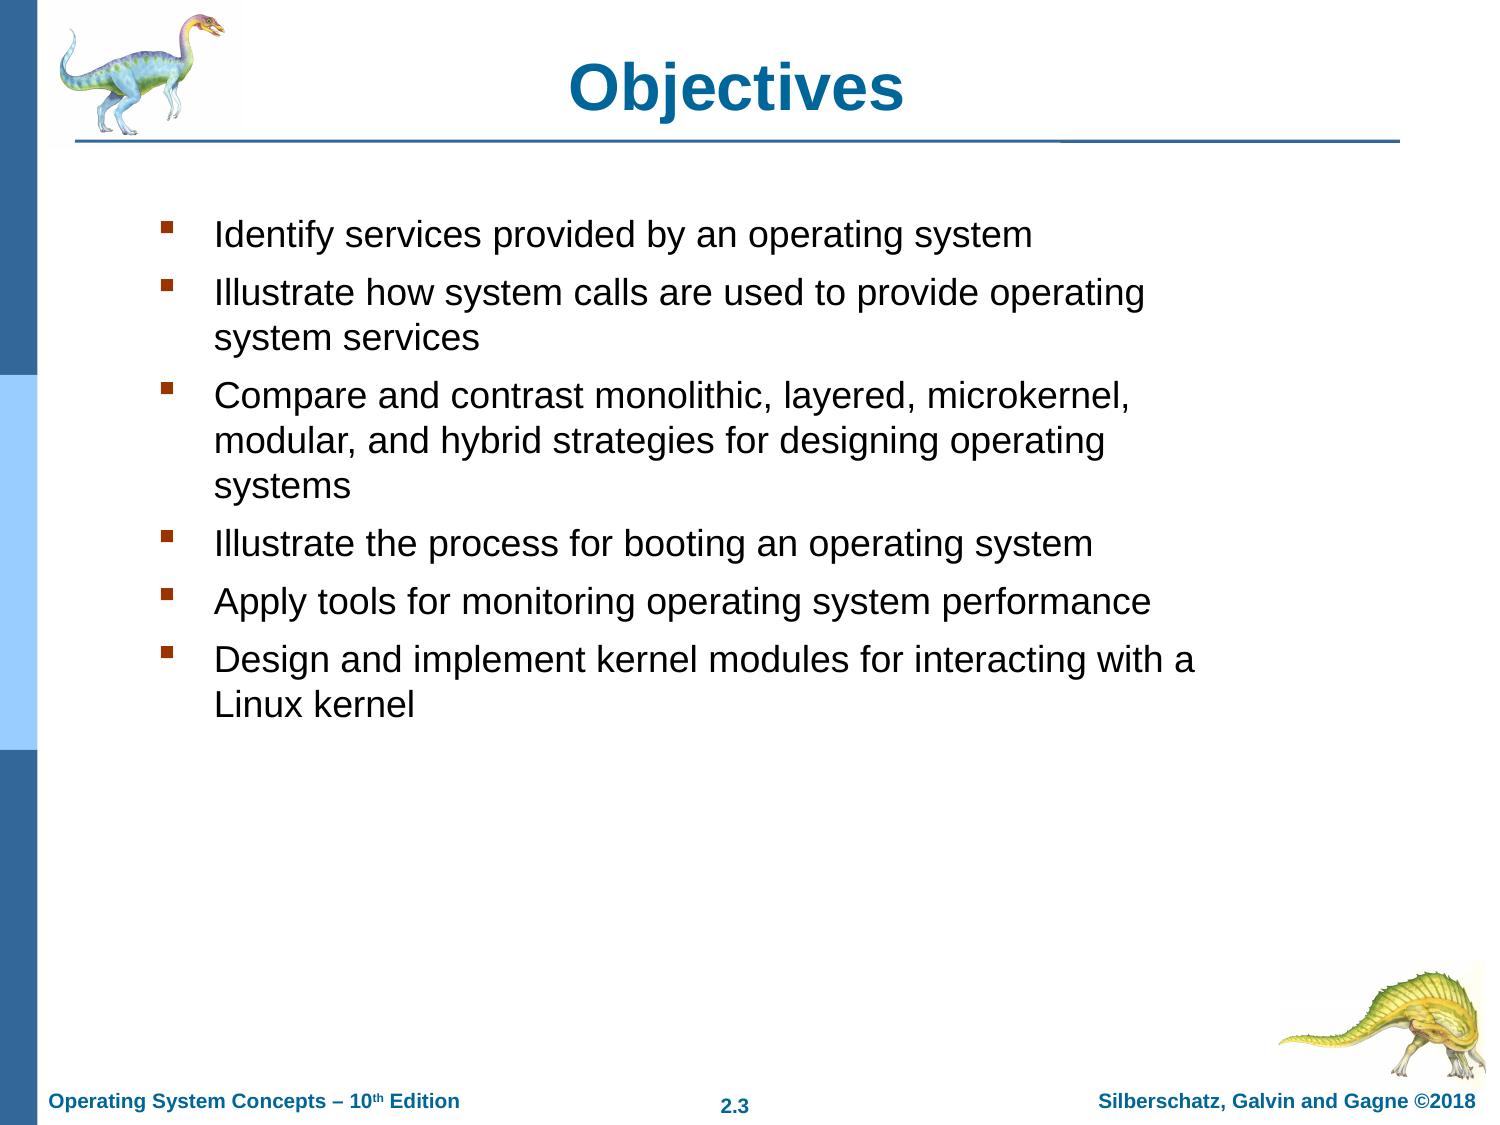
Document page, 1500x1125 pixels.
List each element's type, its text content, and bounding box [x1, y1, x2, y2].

list Identify services provided by an operating system Illustrate how system calls are used to provide operating system services Compare and contrast monolithic, layered, microkernel, modular, and hybrid strategies for designing operating systems Illustrate the process for booting an operating system Apply tools for monitoring operating system performance Design and implement kernel modules for interacting with a Linux kernel [142, 202, 1260, 947]
picture [46, 0, 243, 149]
title Objectives [75, 36, 1400, 132]
picture [1275, 959, 1486, 1090]
